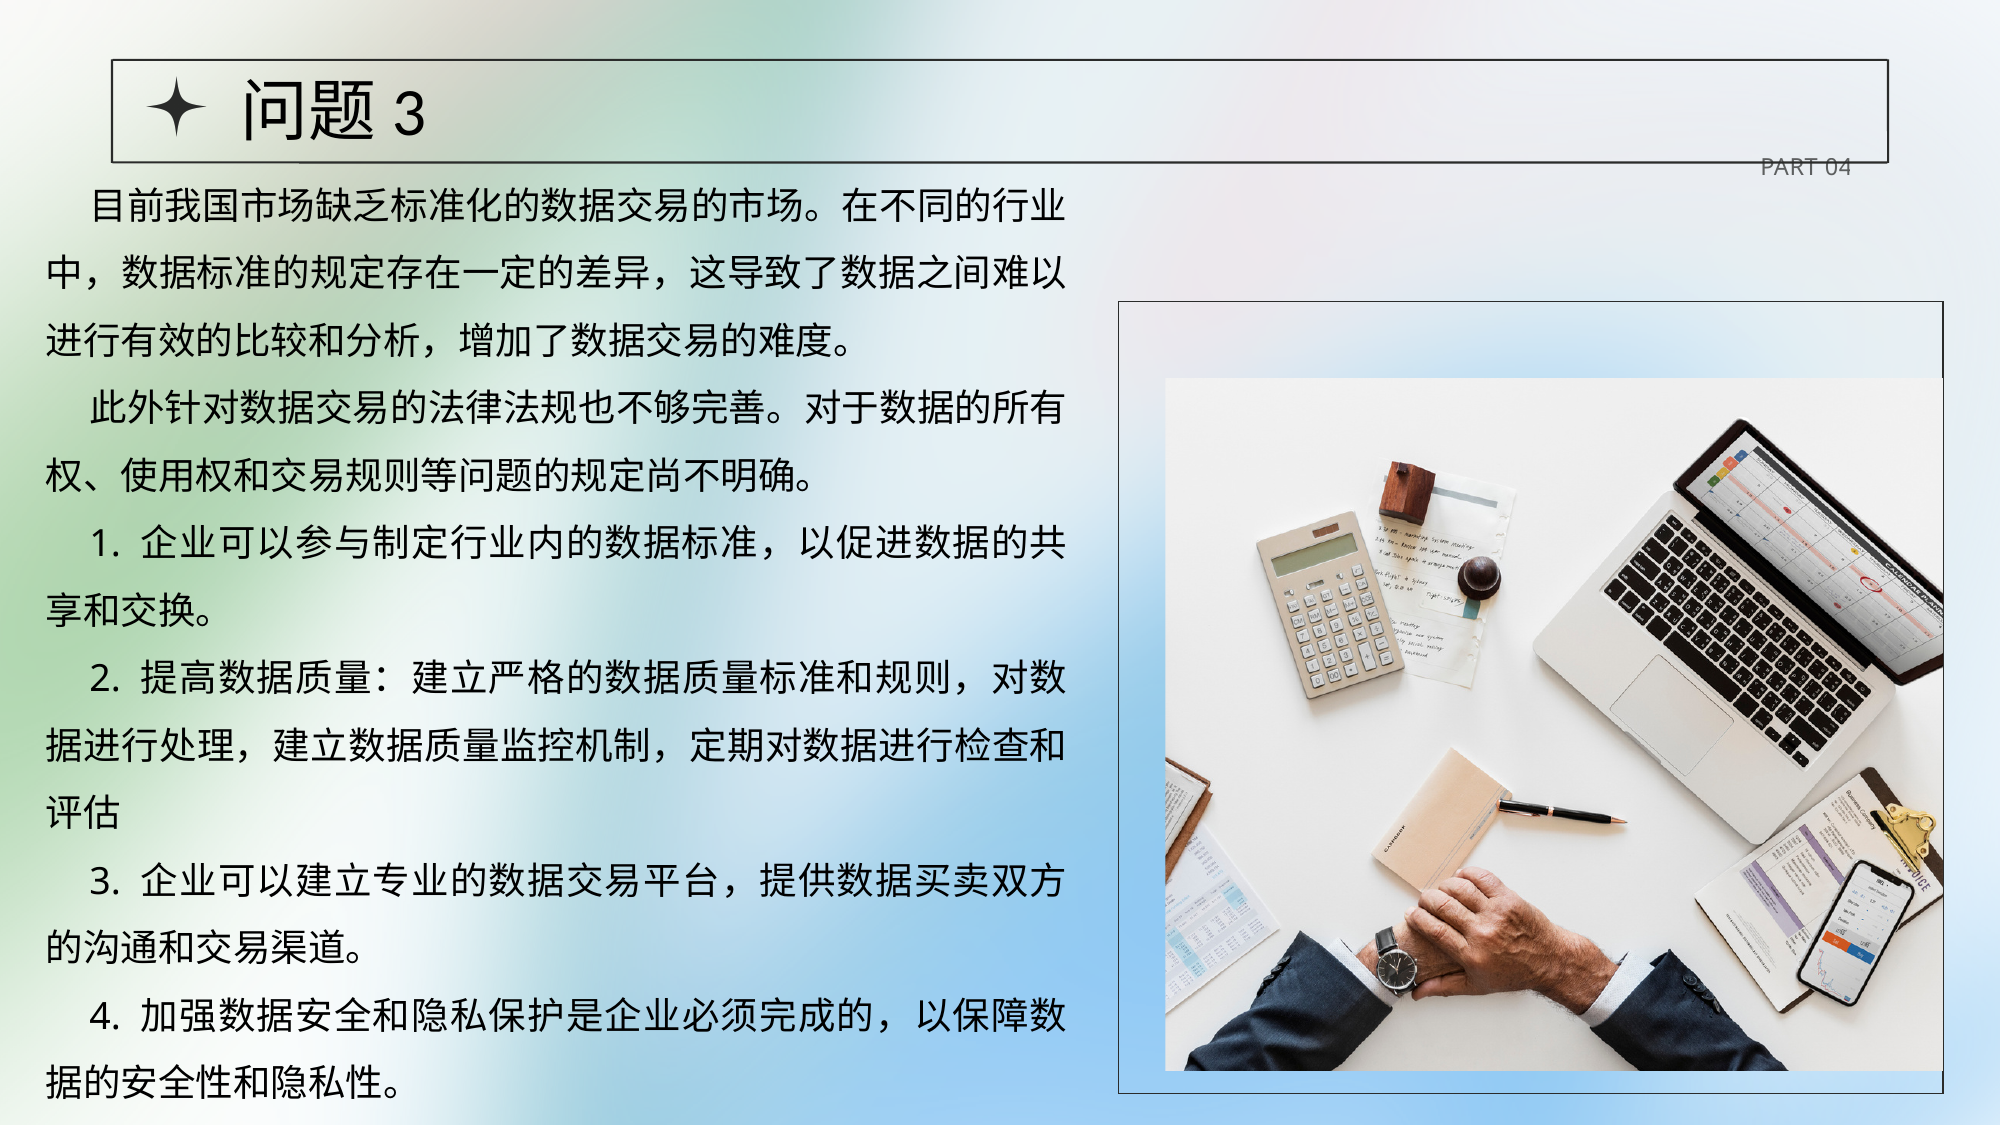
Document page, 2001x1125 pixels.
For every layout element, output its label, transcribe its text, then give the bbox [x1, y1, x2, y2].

text_box [0, 0, 2000, 1125]
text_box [1118, 301, 1944, 1094]
text_box 问题3 [240, 54, 693, 58]
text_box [111, 59, 1889, 164]
text_box PART 04 [1646, 175, 1853, 181]
text_box 目前我国市场缺乏标准化的数据交易的市场。在不同的行业中，数据标准的规定存在一定的差异，这导致了数据之间难以进行有效的比较和分析，增加了数据交易的难度。 此外针对数据交易的法律法规也不够完善。对于数据的所有权、使用权和交易规则等问题的规定尚不明确。 1. 企业可以参与制定行业内的数据标准，以促进数据的共享和交换。 2. 提高数据质量：建立严格的数据质量标准和规则，对数据进行处理，建立数据质量监控机制，定期对数据进行检查和评估 3. 企业可以建立专业的数据交易平台，提供数据买卖双方的沟通和交易渠道。 4. 加强数据安全和隐私保护是企业必须完成的，以保障数据的安全性和隐私性。 [45, 159, 1068, 1105]
